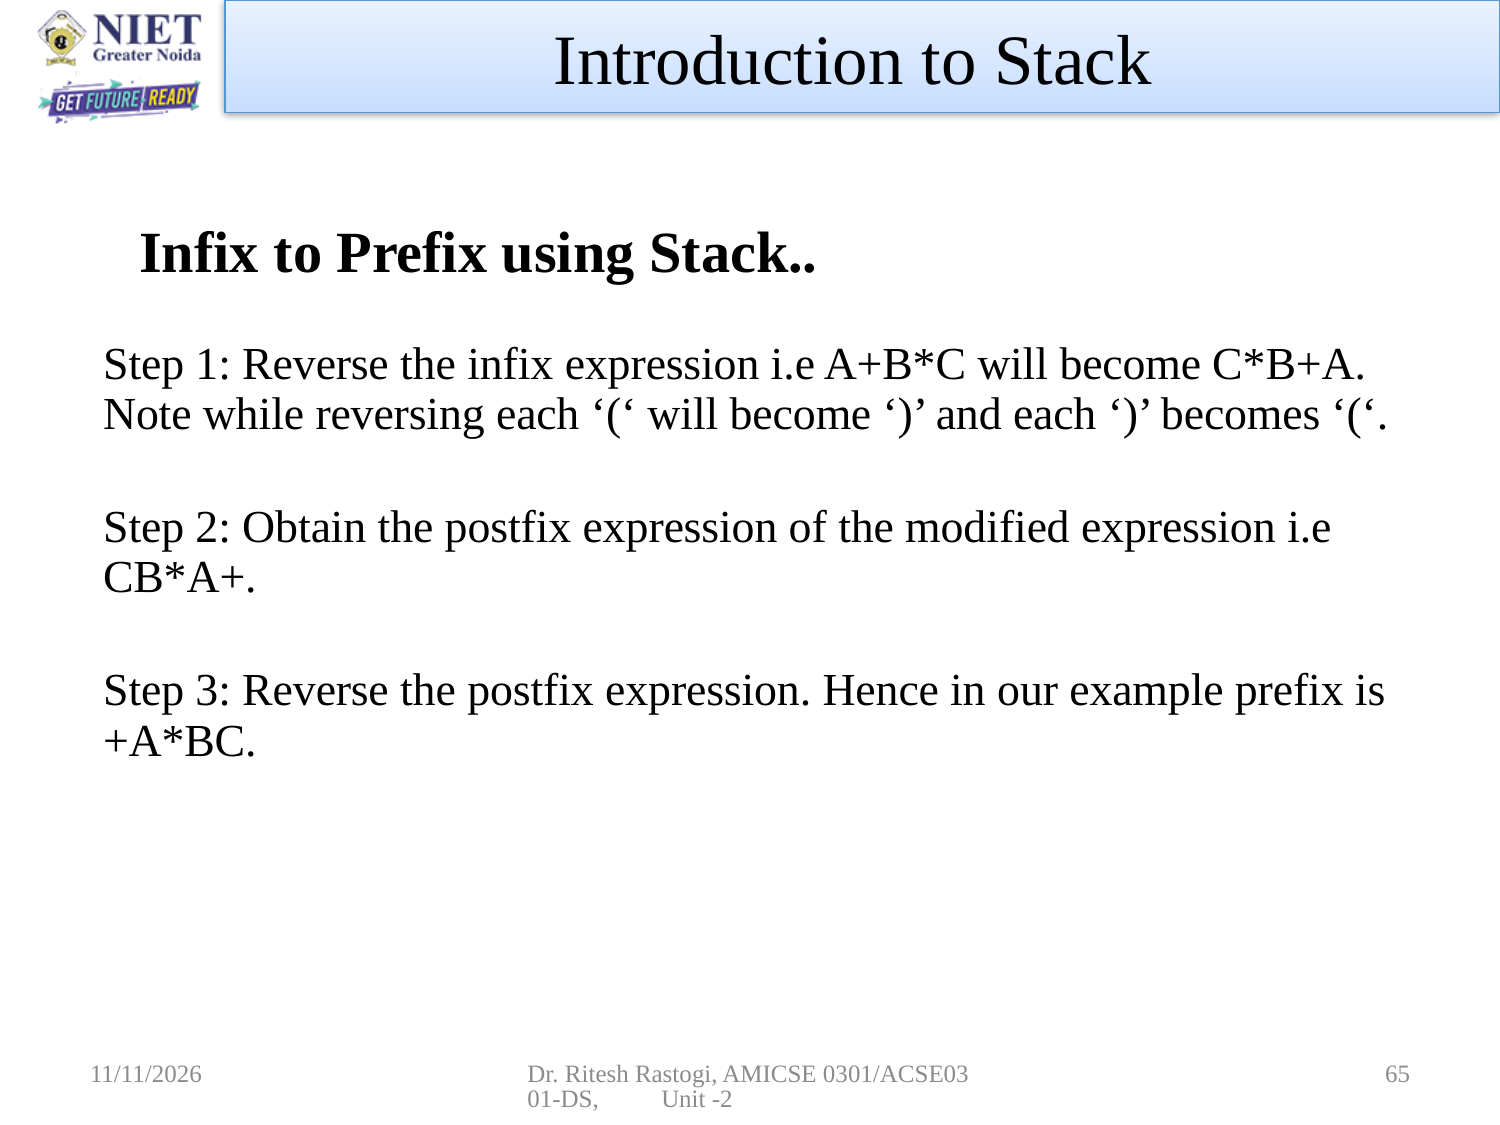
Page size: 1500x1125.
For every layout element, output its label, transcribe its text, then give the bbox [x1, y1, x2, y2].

footer Dr. Ritesh Rastogi, AMICSE 0301/ACSE0301-DS, Unit -2 [512, 1042, 988, 1103]
text_box Introduction to Stack [238, 0, 1500, 113]
picture [0, 0, 238, 135]
slide_number 65 [1074, 1042, 1425, 1103]
title Infix to Prefix using Stack.. [0, 152, 955, 343]
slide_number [75, 1042, 425, 1103]
list Step 1: Reverse the infix expression i.e A+B*C will become C*B+A. Note while reversing each ‘(‘ will become ‘)’ and each ‘)’ becomes ‘(‘. Step 2: Obtain the postfix expression of the modified expression i.e CB*A+. Step 3: Reverse the postfix expression. Hence in our example prefix is +A*BC. [103, 332, 1397, 977]
